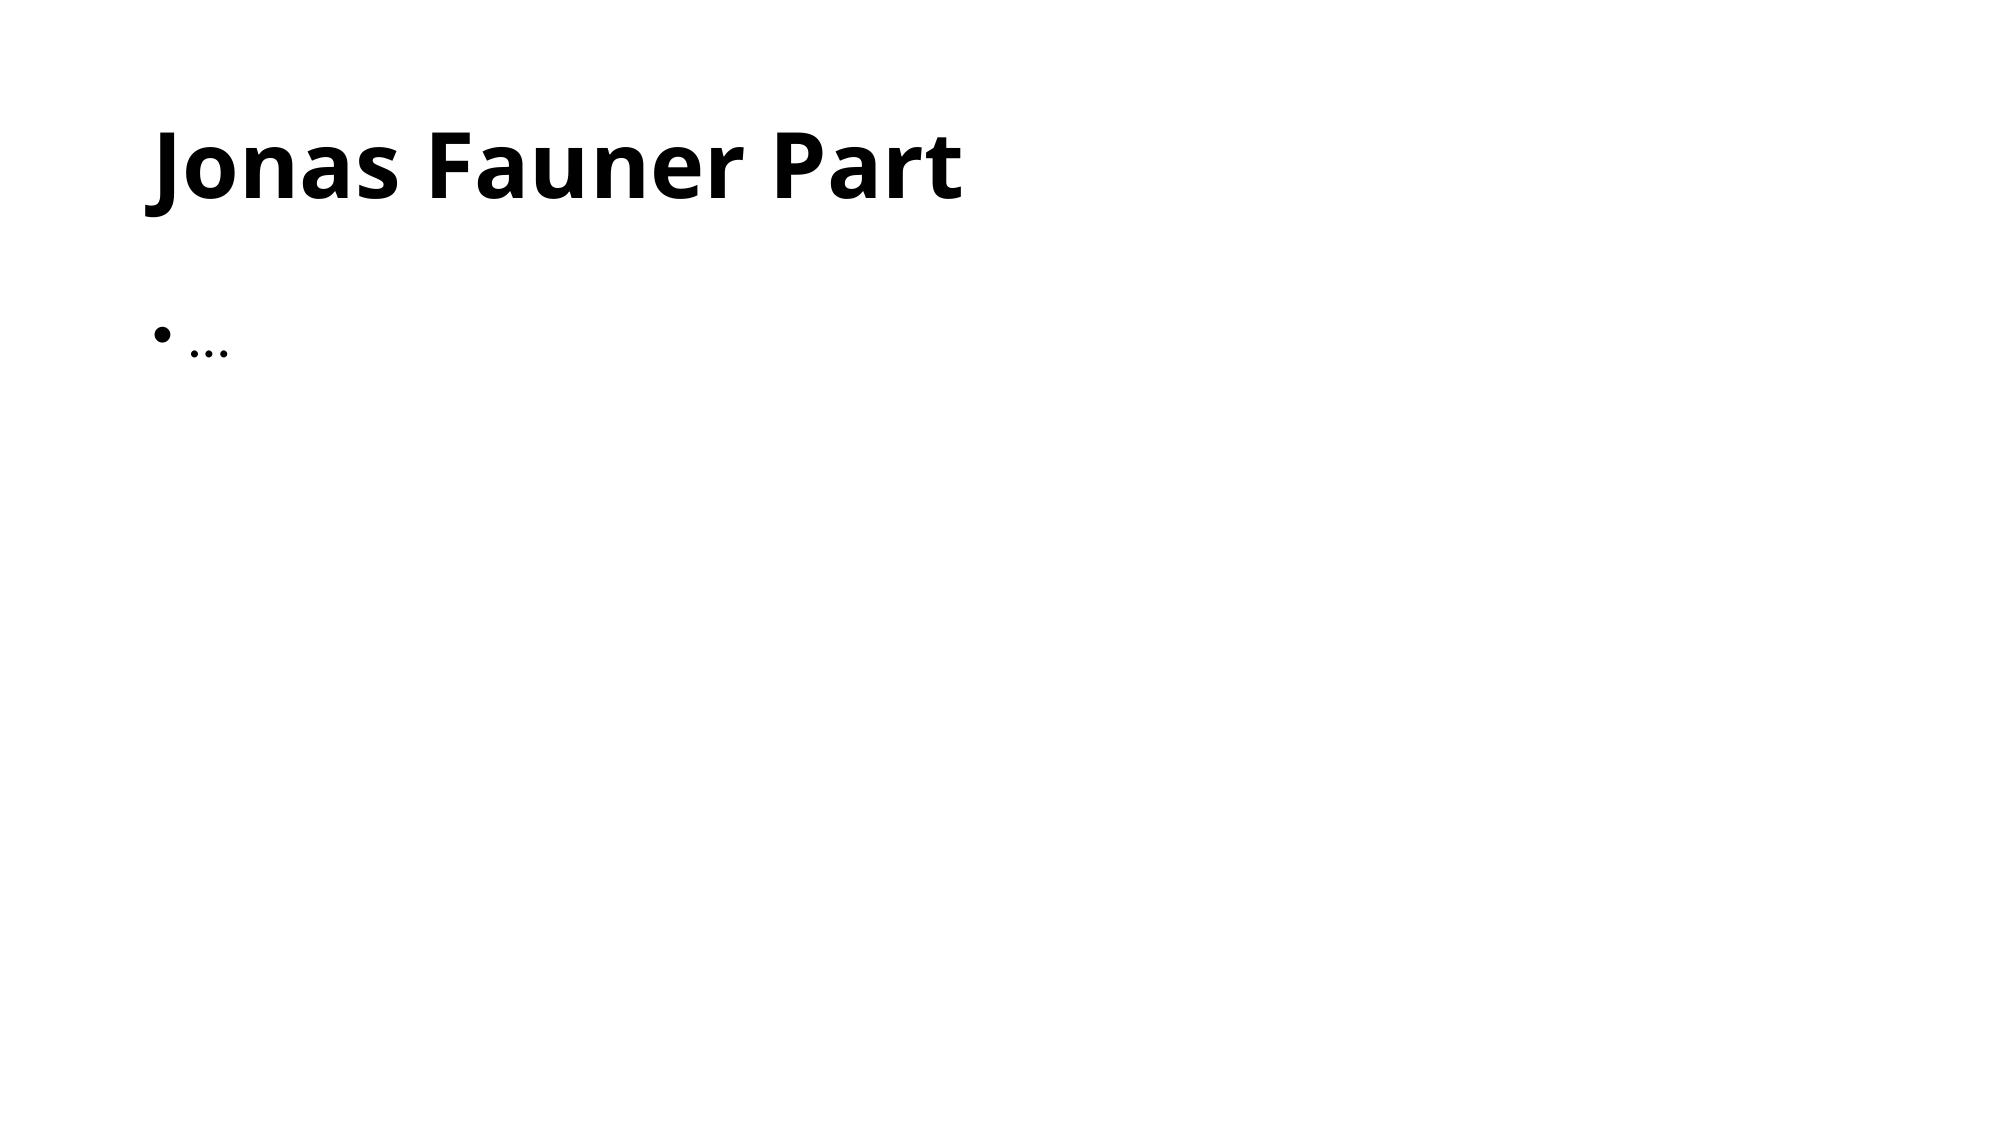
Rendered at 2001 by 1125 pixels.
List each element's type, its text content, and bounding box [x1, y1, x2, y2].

title Jonas Fauner Part [137, 59, 1863, 278]
list … [137, 299, 1863, 1053]
